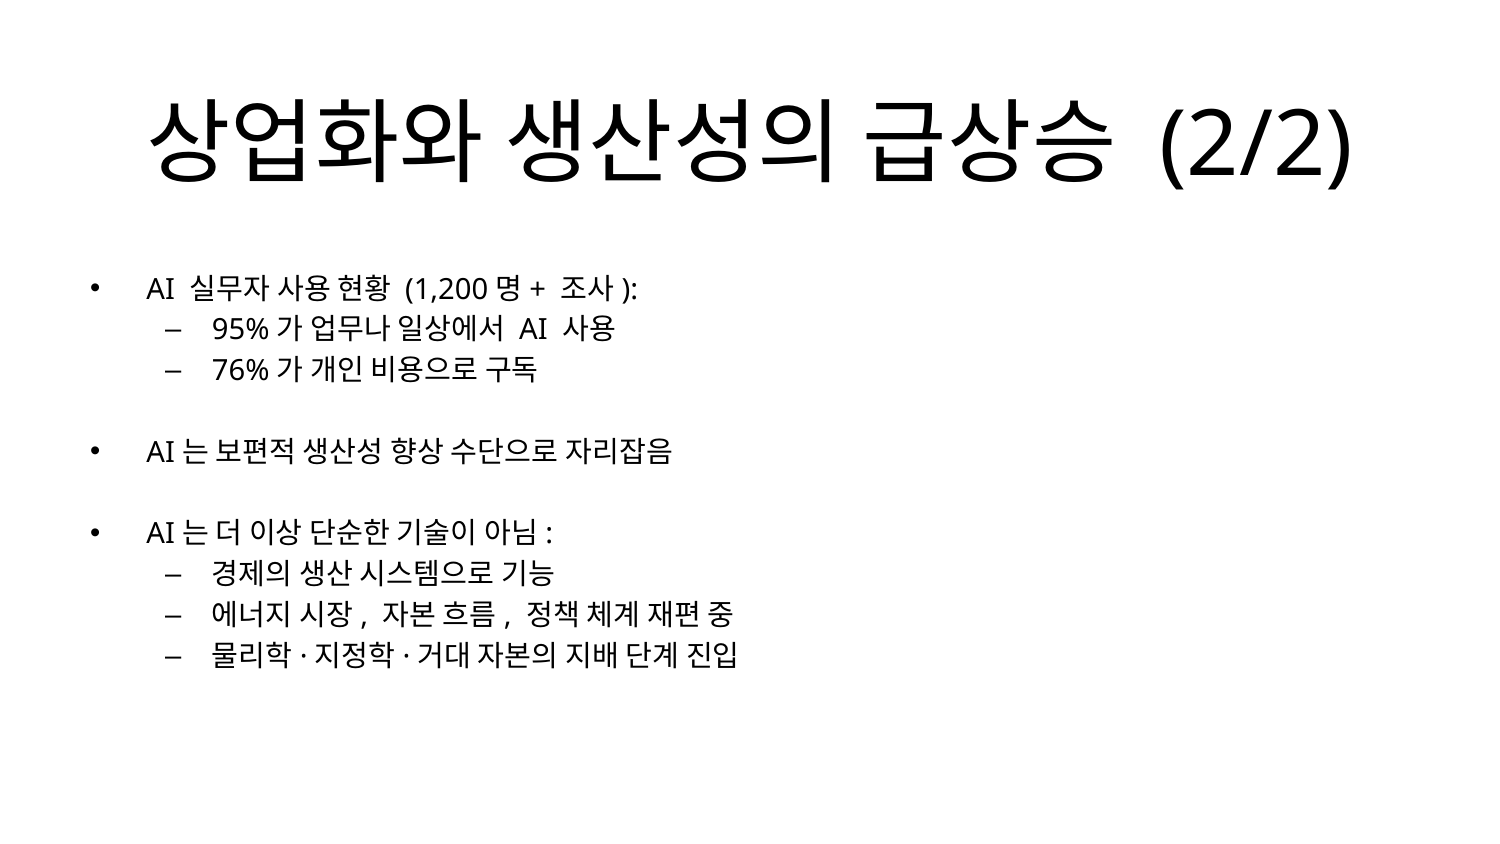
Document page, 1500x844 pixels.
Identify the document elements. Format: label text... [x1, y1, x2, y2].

list AI 실무자 사용 현황 (1,200명+ 조사): 95%가 업무나 일상에서 AI 사용 76%가 개인 비용으로 구독 AI는 보편적 생산성 향상 수단으로 자리잡음 AI는 더 이상 단순한 기술이 아님: 경제의 생산 시스템으로 기능 에너지 시장, 자본 흐름, 정책 체계 재편 중 물리학·지정학·거대 자본의 지배 단계 진입 [75, 262, 1425, 844]
title 상업화와 생산성의 급상승 (2/2) [75, 45, 1425, 233]
